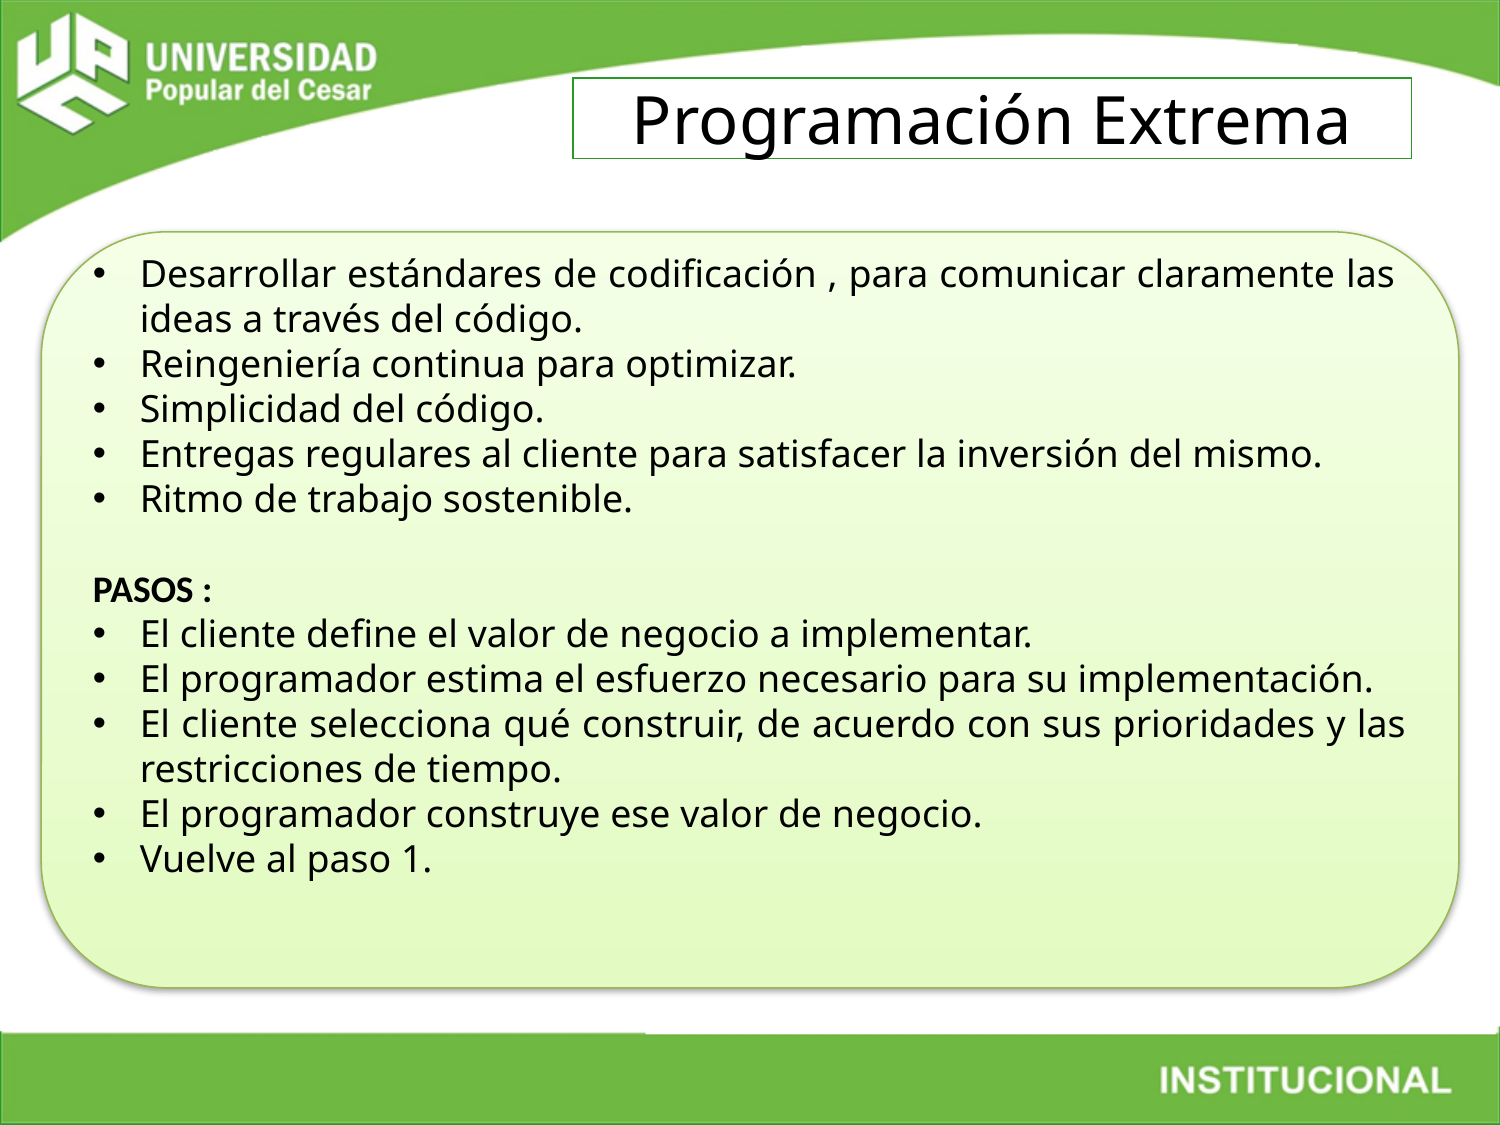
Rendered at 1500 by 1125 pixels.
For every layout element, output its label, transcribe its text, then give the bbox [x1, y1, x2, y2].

text_box Programación Extrema [572, 78, 1412, 159]
picture [0, 0, 1500, 1125]
text_box Desarrollar estándares de codificación , para comunicar claramente las ideas a través del código. Reingeniería continua para optimizar. Simplicidad del código. Entregas regulares al cliente para satisfacer la inversión del mismo. Ritmo de trabajo sostenible. PASOS : El cliente define el valor de negocio a implementar. El programador estima el esfuerzo necesario para su implementación. El cliente selecciona qué construir, de acuerdo con sus prioridades y las restricciones de tiempo. El programador construye ese valor de negocio. Vuelve al paso 1. [40, 231, 1460, 989]
